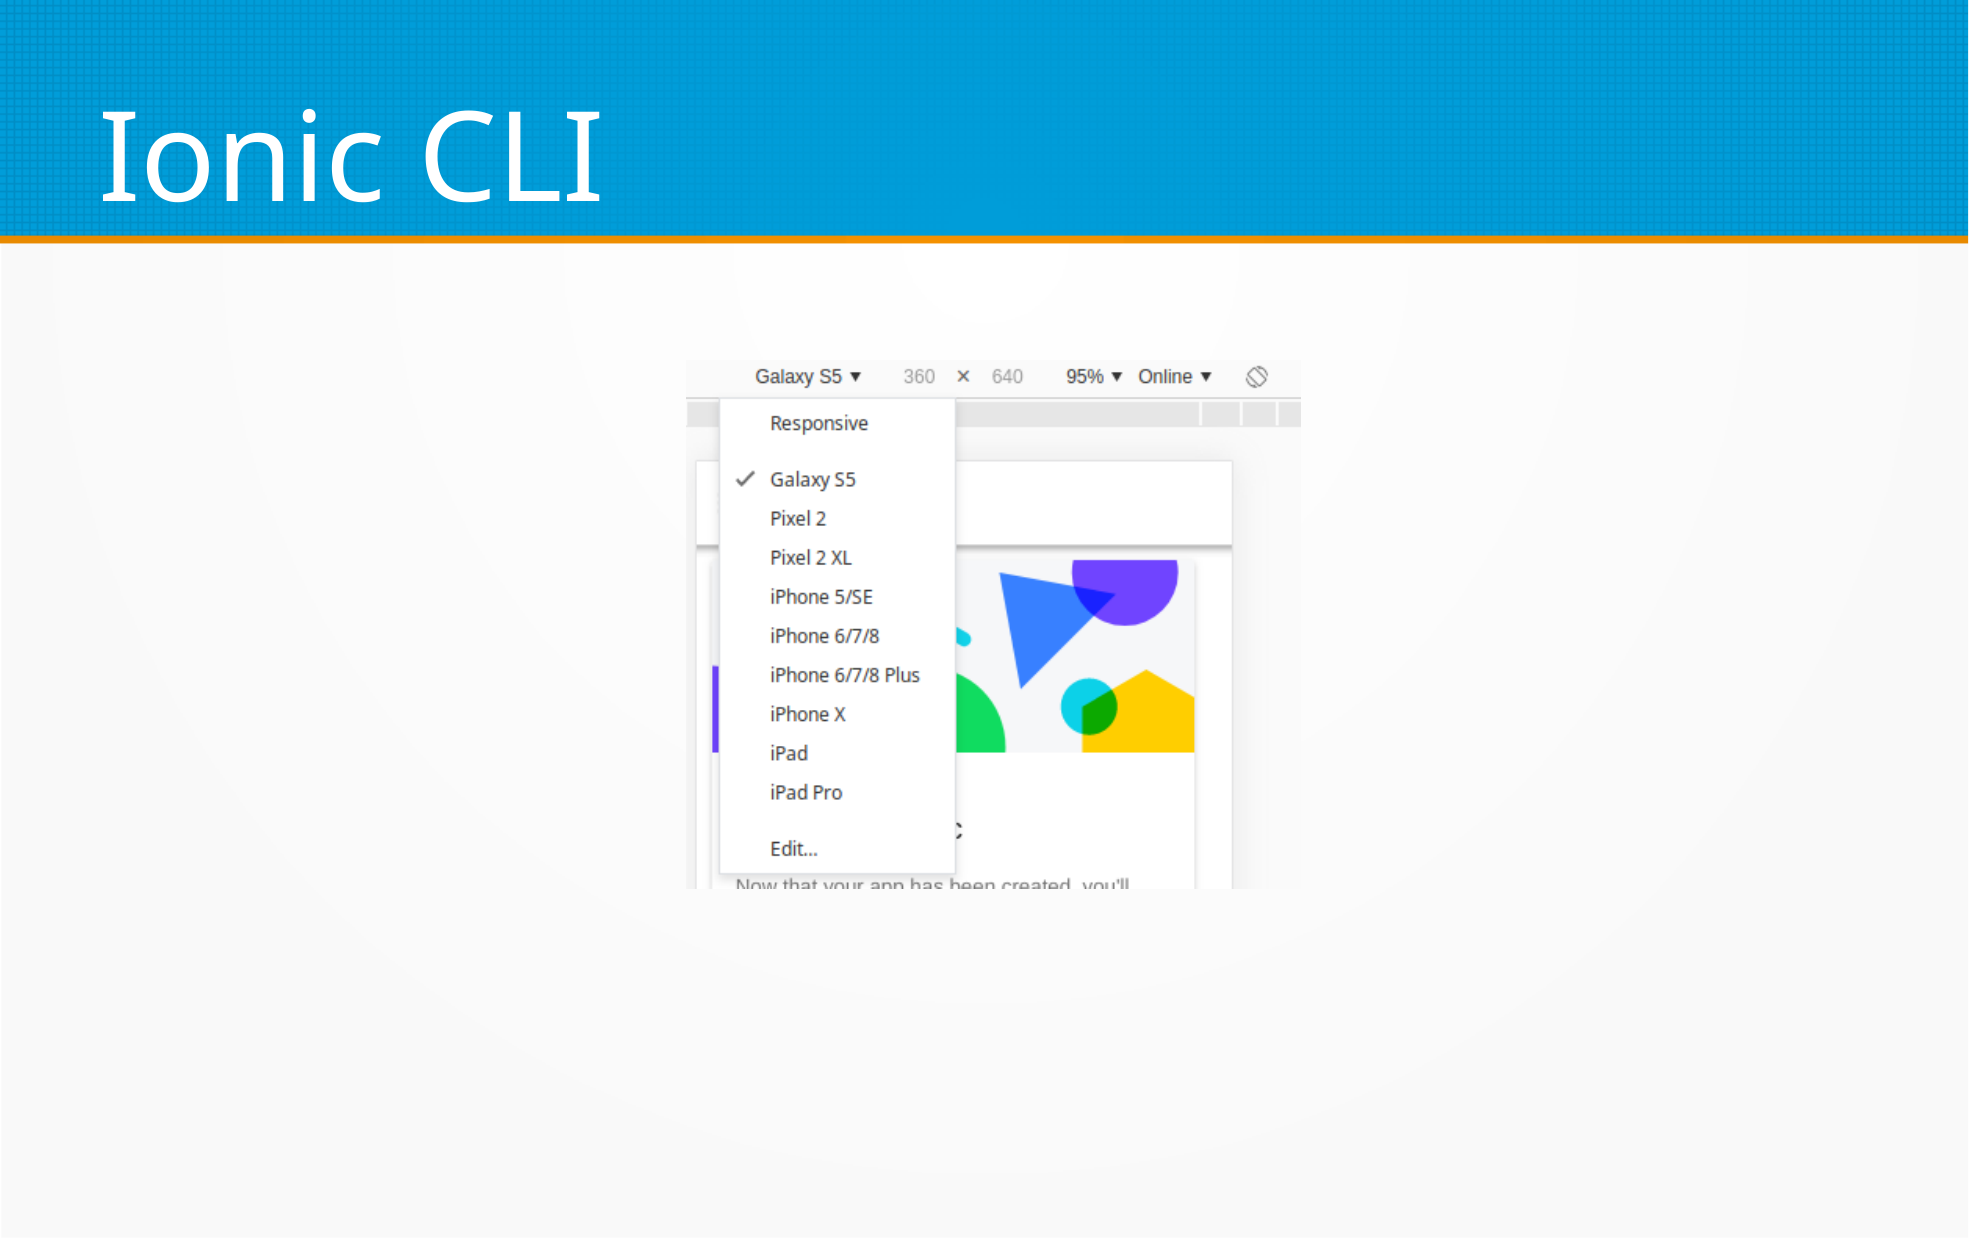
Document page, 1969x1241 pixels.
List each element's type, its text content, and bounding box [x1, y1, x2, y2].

text_box Ionic CLI [98, 19, 1870, 227]
picture [0, 236, 1969, 1241]
